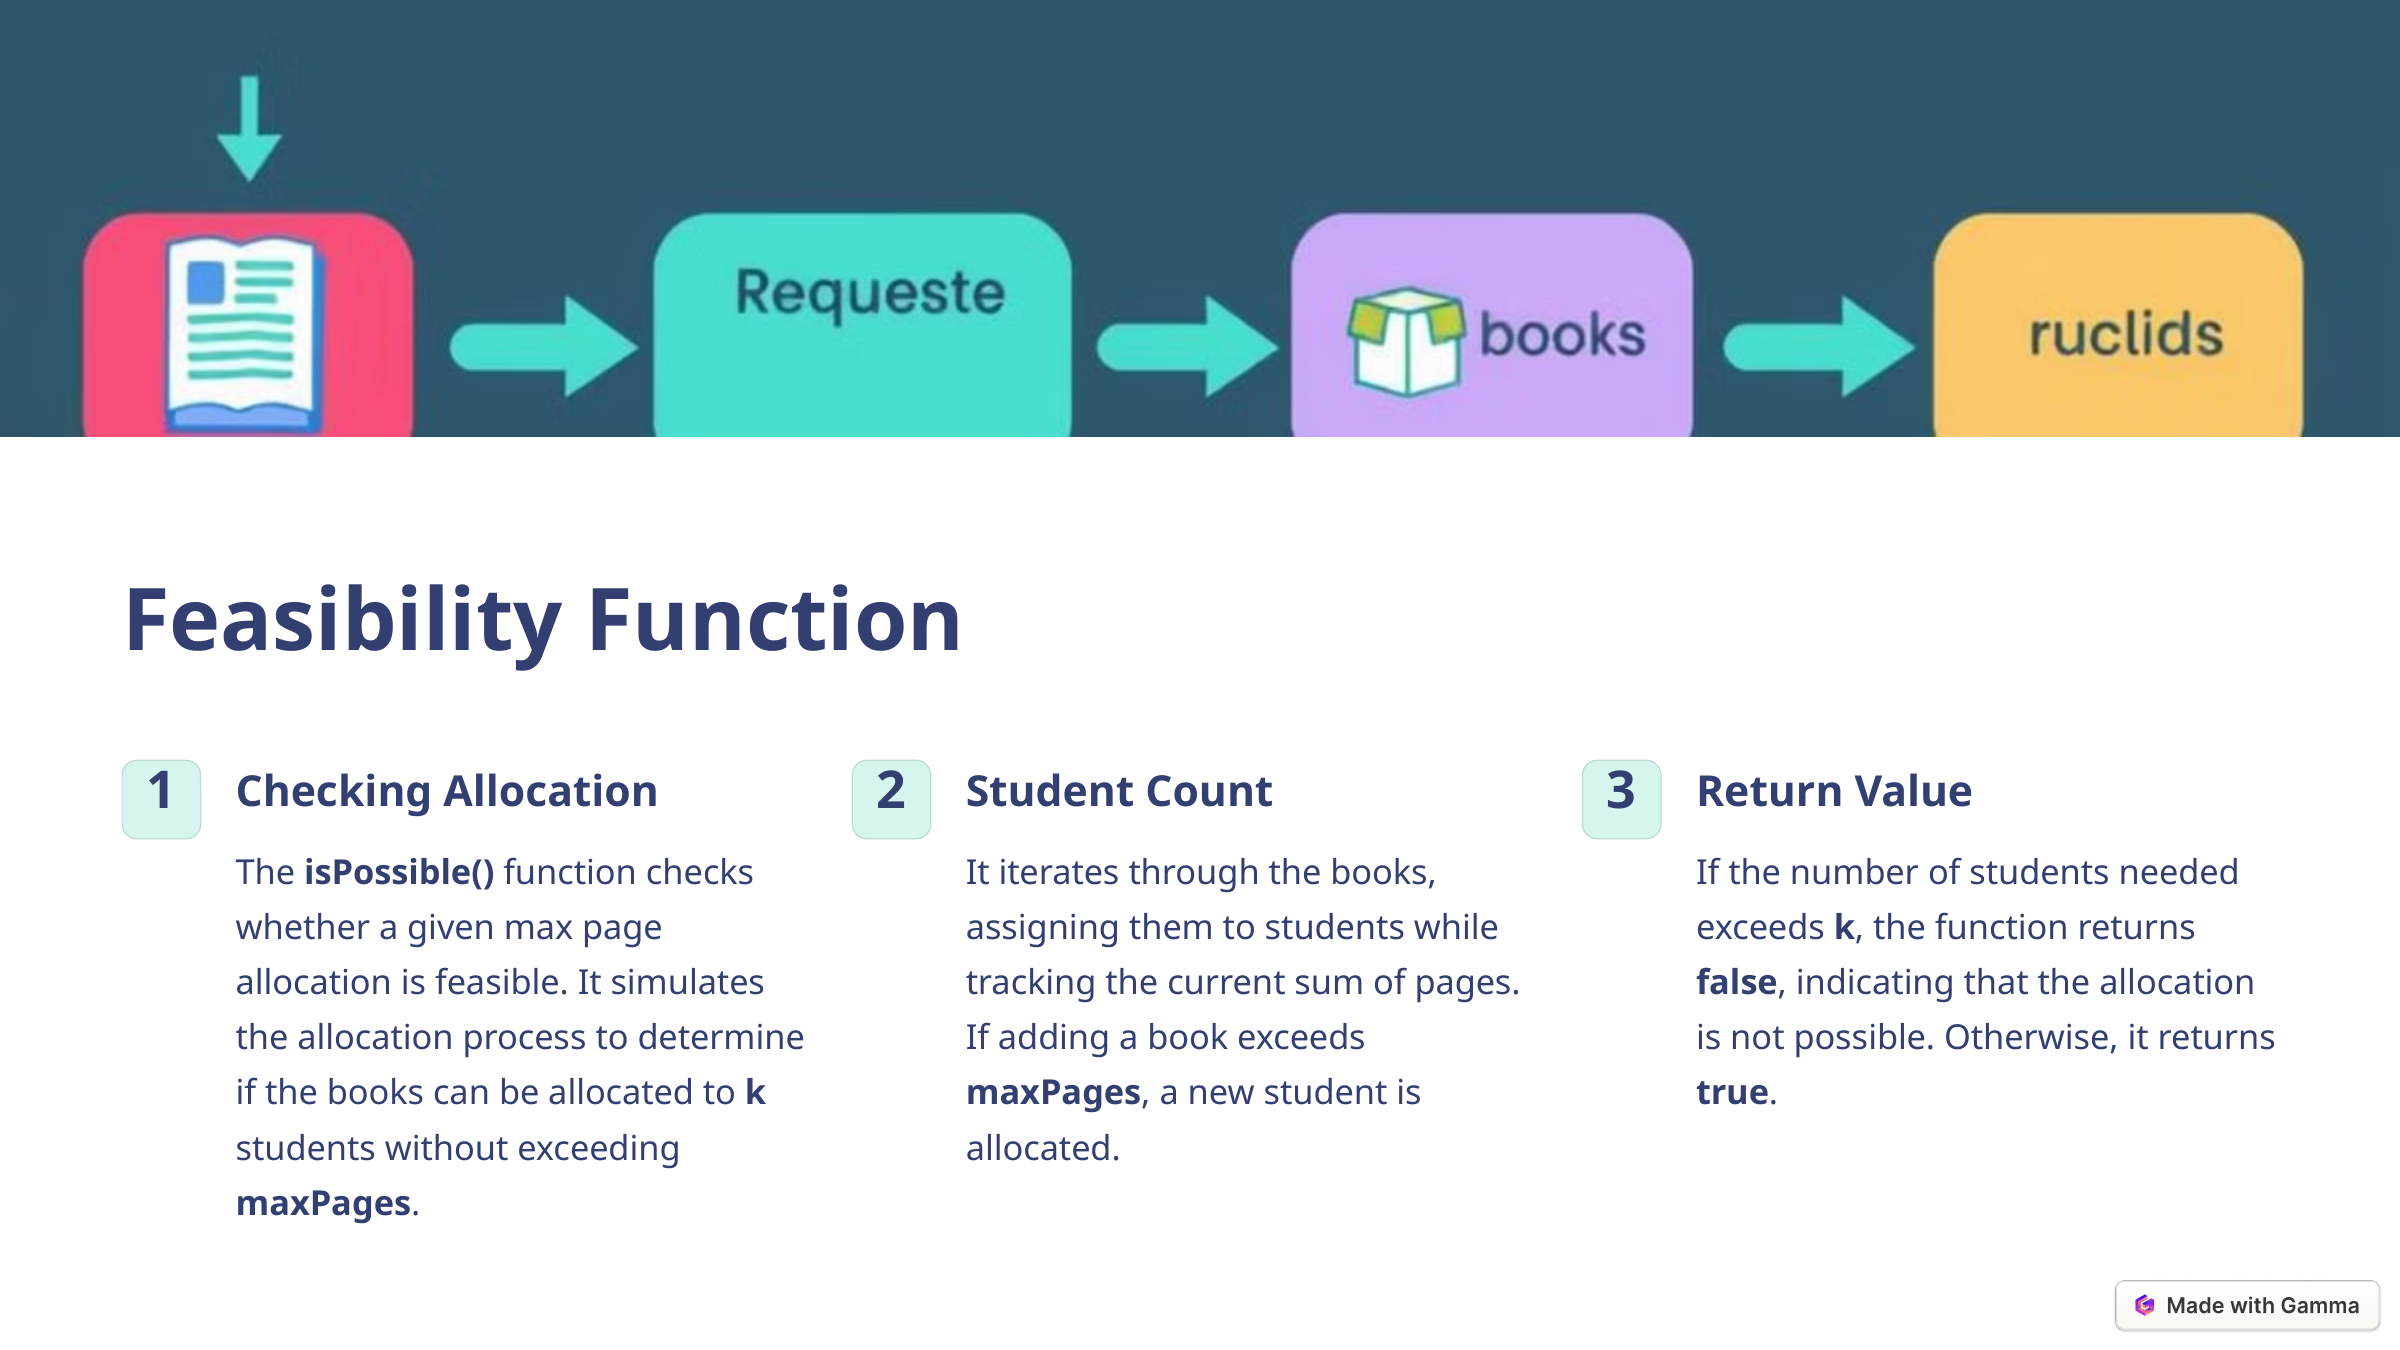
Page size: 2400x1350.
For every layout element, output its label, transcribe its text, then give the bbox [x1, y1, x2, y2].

text_box [852, 760, 931, 839]
text_box The isPossible() function checks whether a given max page allocation is feasible. It simulates the allocation process to determine if the books can be allocated to k students without exceeding maxPages. [235, 835, 818, 1227]
picture [2106, 1271, 2389, 1339]
text_box It iterates through the books, assigning them to students while tracking the current sum of pages. If adding a book exceeds maxPages, a new student is allocated. [965, 835, 1548, 1171]
text_box [1582, 760, 1662, 839]
text_box Return Value [1695, 760, 2133, 815]
text_box If the number of students needed exceeds k, the function returns false, indicating that the allocation is not possible. Otherwise, it returns true. [1695, 835, 2278, 1116]
text_box Student Count [965, 760, 1403, 815]
text_box [122, 760, 201, 839]
picture [0, 0, 2400, 437]
text_box Feasibility Function [122, 559, 1197, 669]
text_box 3 [1595, 766, 1648, 833]
text_box 2 [865, 766, 918, 833]
text_box 1 [135, 766, 188, 833]
text_box Checking Allocation [235, 760, 784, 815]
